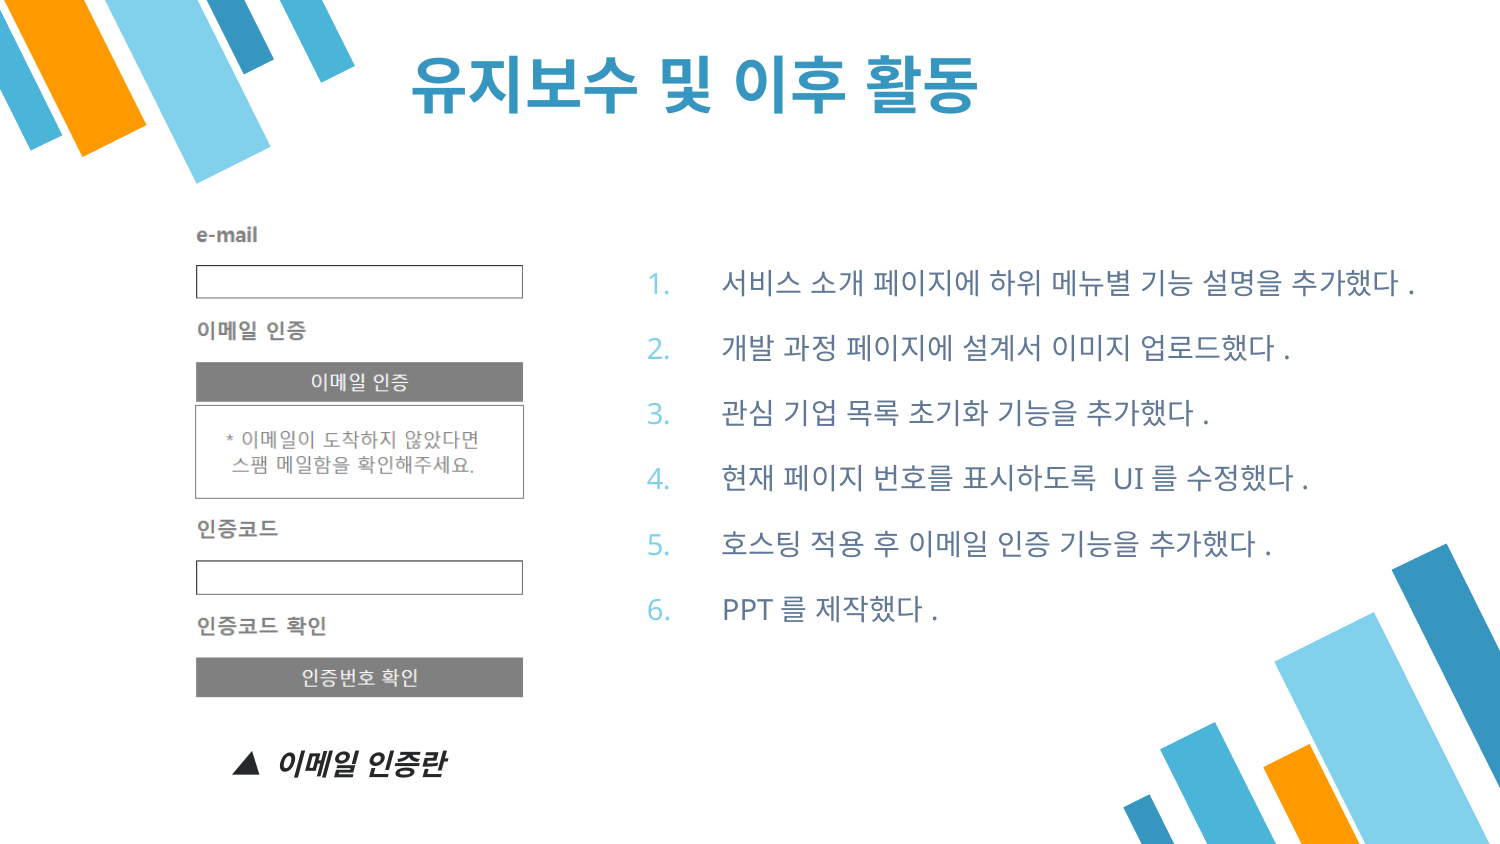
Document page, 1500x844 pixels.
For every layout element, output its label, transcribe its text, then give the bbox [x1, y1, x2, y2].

text_box ▲ 이메일 인증란 [216, 739, 461, 789]
text_box 서비스 소개 페이지에 하위 메뉴별 기능 설명을 추가했다. 개발 과정 페이지에 설계서 이미지 업로드했다. 관심 기업 목록 초기화 기능을 추가했다. 현재 페이지 번호를 표시하도록 UI를 수정했다. 호스팅 적용 후 이메일 인증 기능을 추가했다. PPT를 제작했다. [631, 170, 1500, 820]
title 유지보수 및 이후 활동 [395, 24, 1341, 136]
picture [168, 214, 546, 717]
